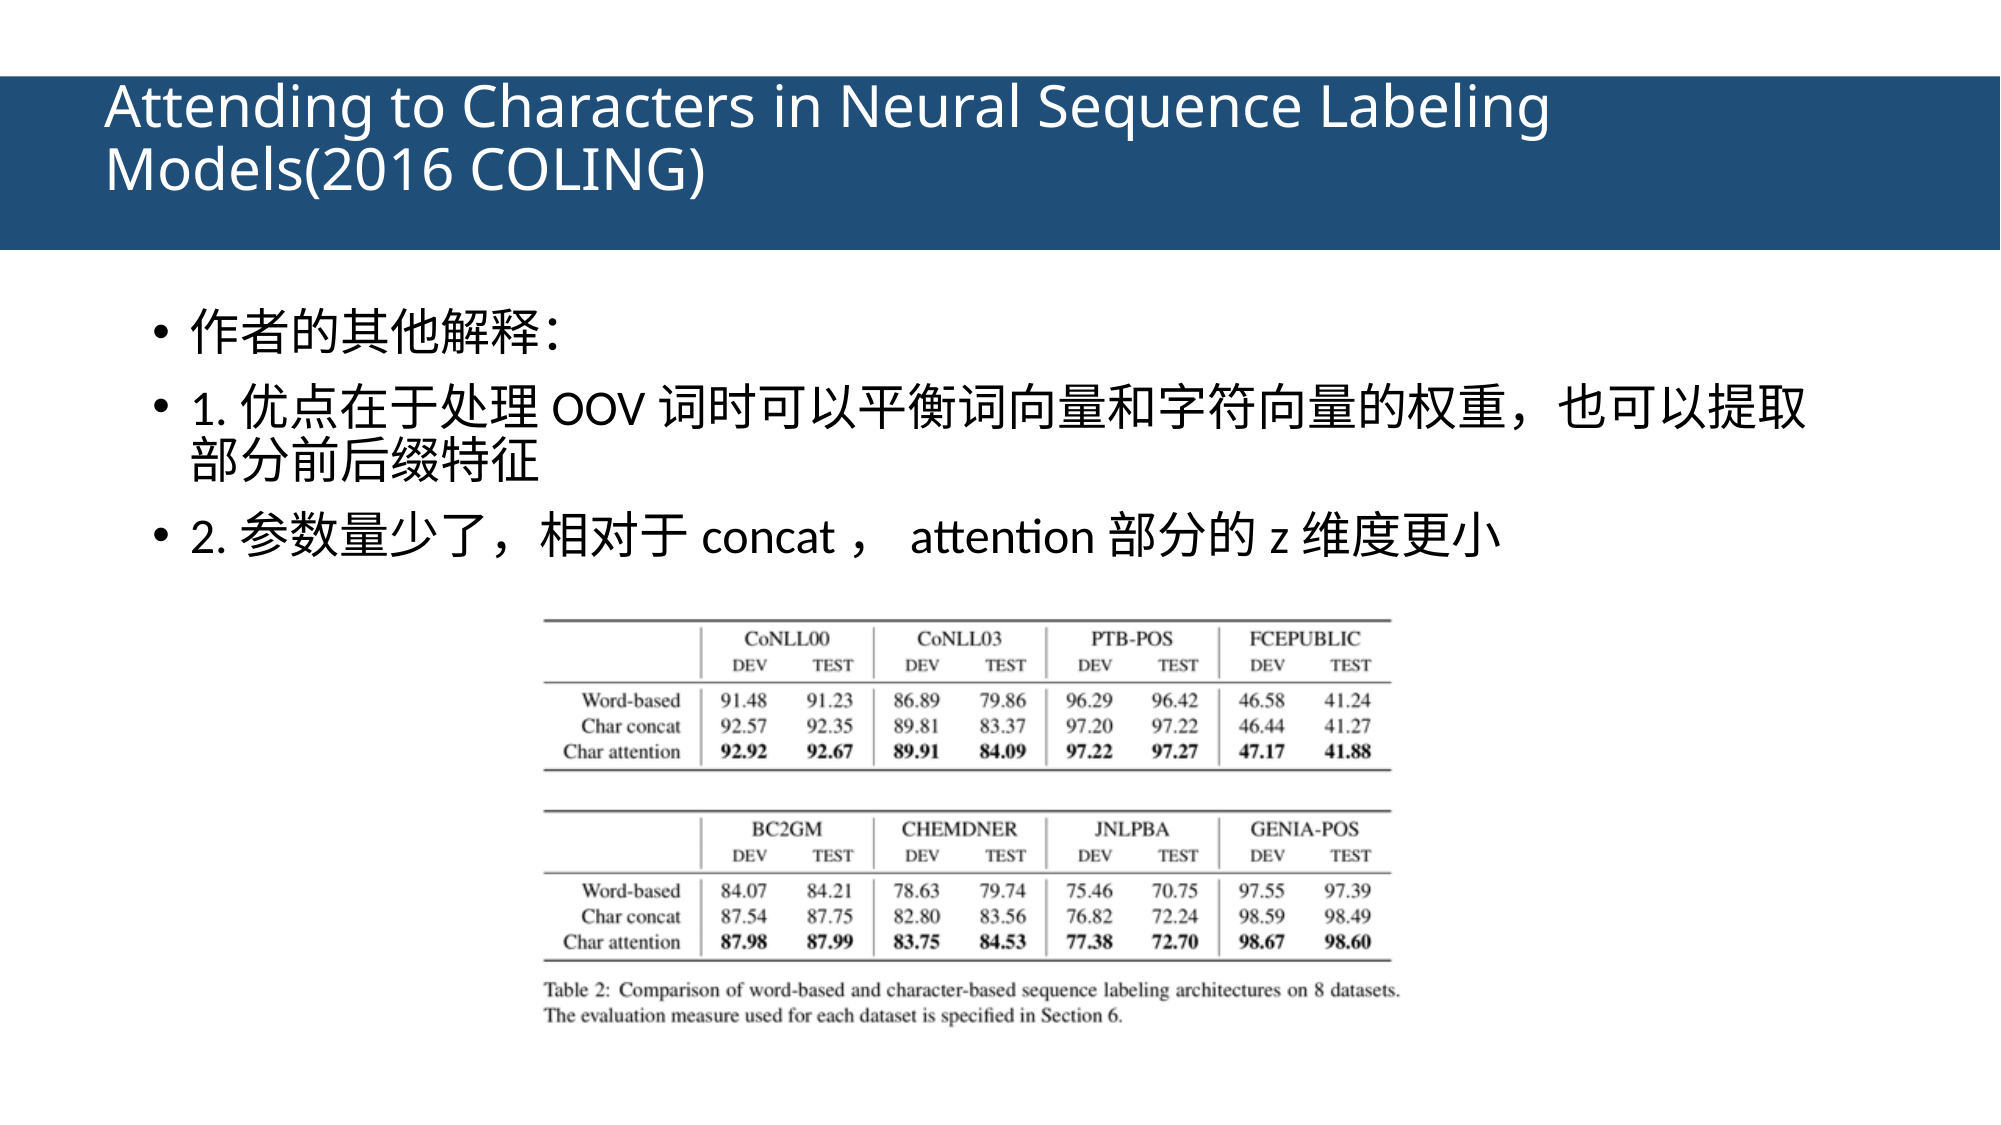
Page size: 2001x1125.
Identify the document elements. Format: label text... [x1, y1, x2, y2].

text_box [1815, 75, 2000, 251]
title Attending to Characters in Neural Sequence Labeling Models(2016 COLING) [89, 66, 1815, 285]
text_box [0, 75, 89, 251]
list 作者的其他解释： 1.优点在于处理OOV词时可以平衡词向量和字符向量的权重，也可以提取部分前后缀特征 2.参数量少了，相对于concat，attention部分的z维度更小 [137, 299, 1863, 1014]
picture [520, 596, 1480, 1048]
